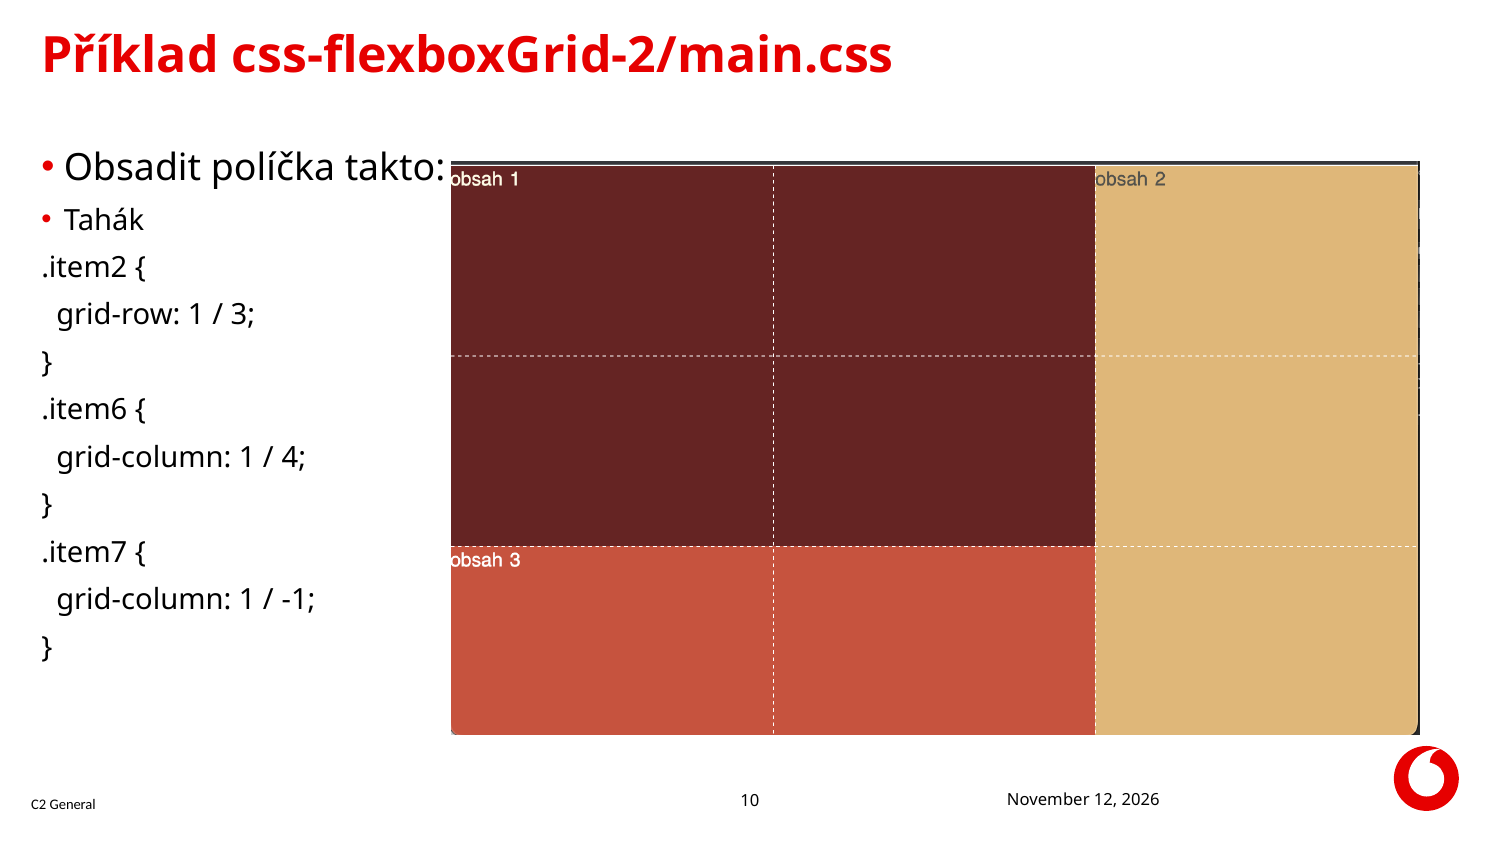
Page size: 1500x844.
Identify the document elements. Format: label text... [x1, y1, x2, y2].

slide_number 10 [716, 773, 784, 813]
picture [451, 161, 1420, 735]
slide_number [1006, 772, 1357, 813]
title Příklad css-flexboxGrid-2/main.css [41, 33, 749, 144]
list Obsadit políčka takto: Tahák .item2 { grid-row: 1 / 3; } .item6 { grid-column: 1 / 4; } .item7 { grid-column: 1 / -1; } [41, 143, 733, 735]
text_box [749, 32, 1190, 159]
